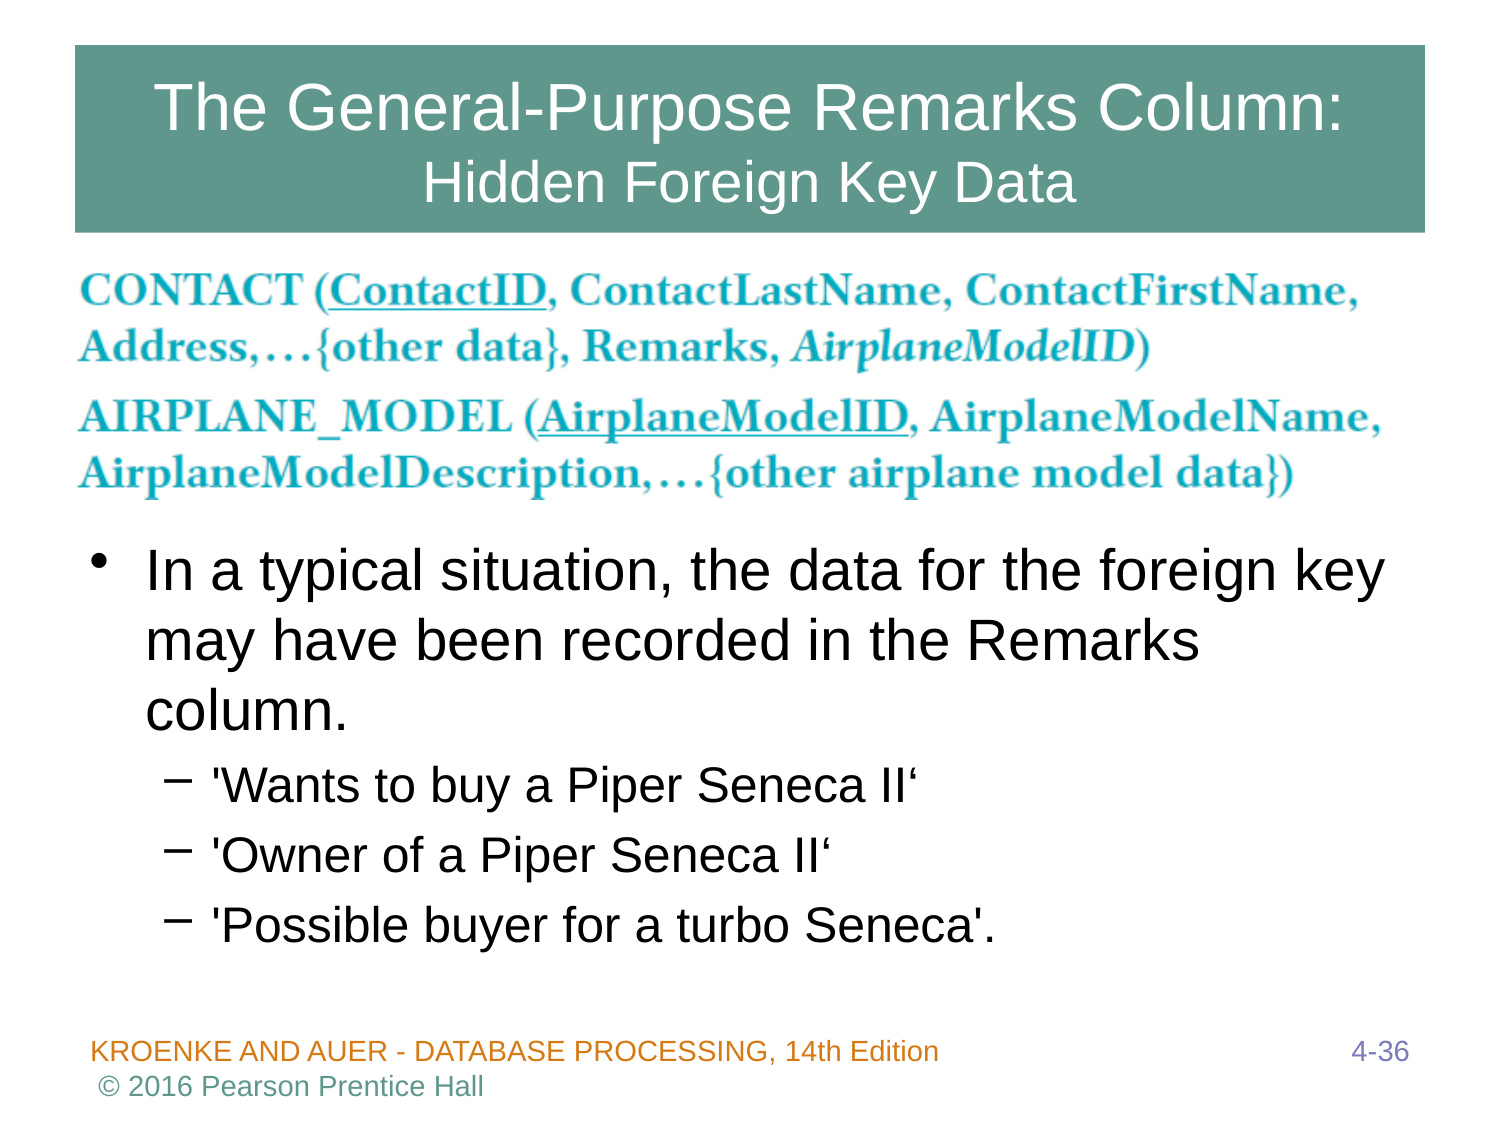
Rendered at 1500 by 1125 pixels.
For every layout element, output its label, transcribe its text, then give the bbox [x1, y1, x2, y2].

footer KROENKE AND AUER - DATABASE PROCESSING, 14th Edition © 2016 Pearson Prentice Hall [74, 1024, 963, 1104]
title The General-Purpose Remarks Column: Hidden Foreign Key Data [74, 44, 1426, 233]
slide_number 4-36 [1074, 1024, 1426, 1103]
picture [74, 272, 1381, 501]
list In a typical situation, the data for the foreign key may have been recorded in the Remarks column. 'Wants to buy a Piper Seneca II‘ 'Owner of a Piper Seneca II‘ 'Possible buyer for a turbo Seneca'. [74, 524, 1425, 1001]
